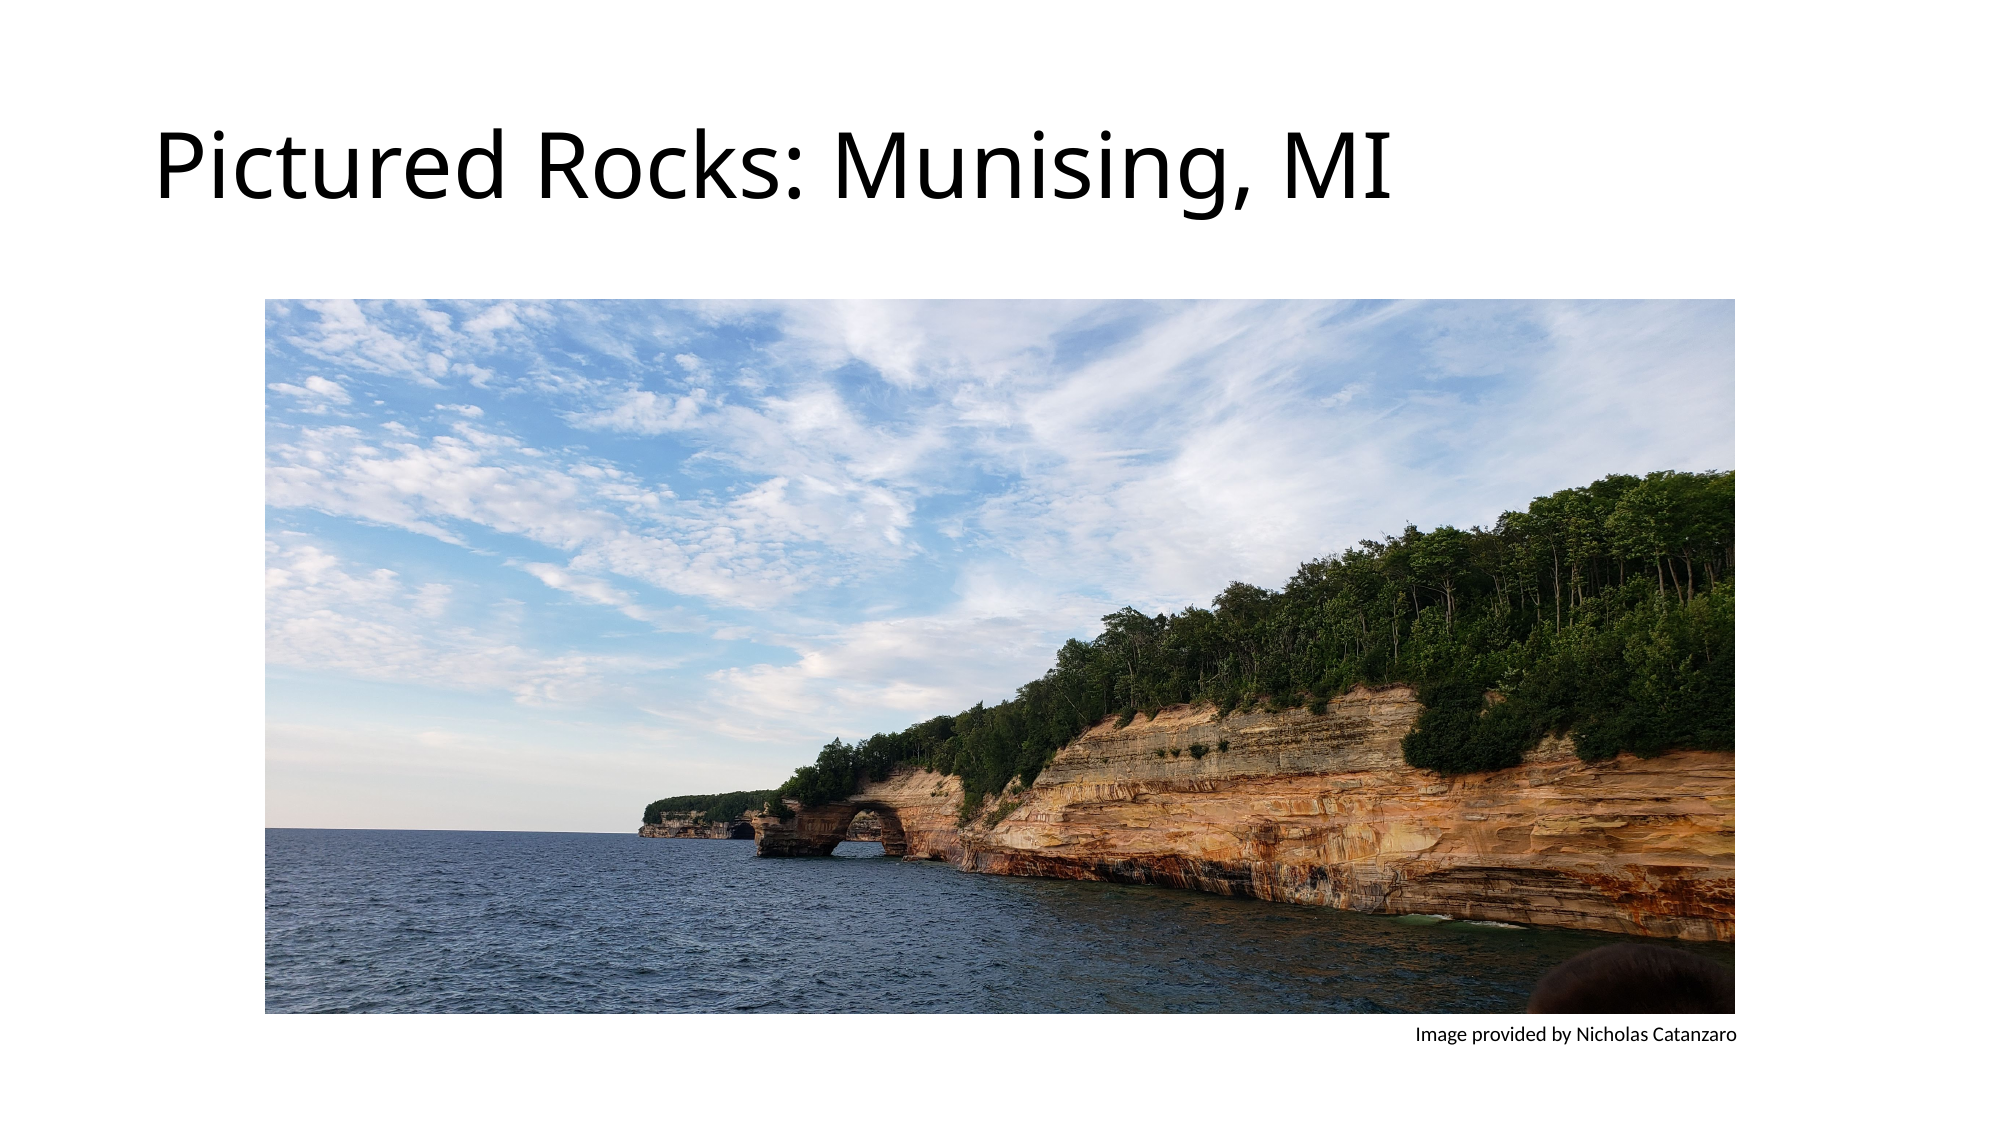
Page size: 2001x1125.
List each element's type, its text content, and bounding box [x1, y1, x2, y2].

title Pictured Rocks: Munising, MI [137, 59, 1863, 278]
text_box Image provided by Nicholas Catanzaro [1400, 1013, 2000, 1078]
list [265, 299, 1735, 1014]
